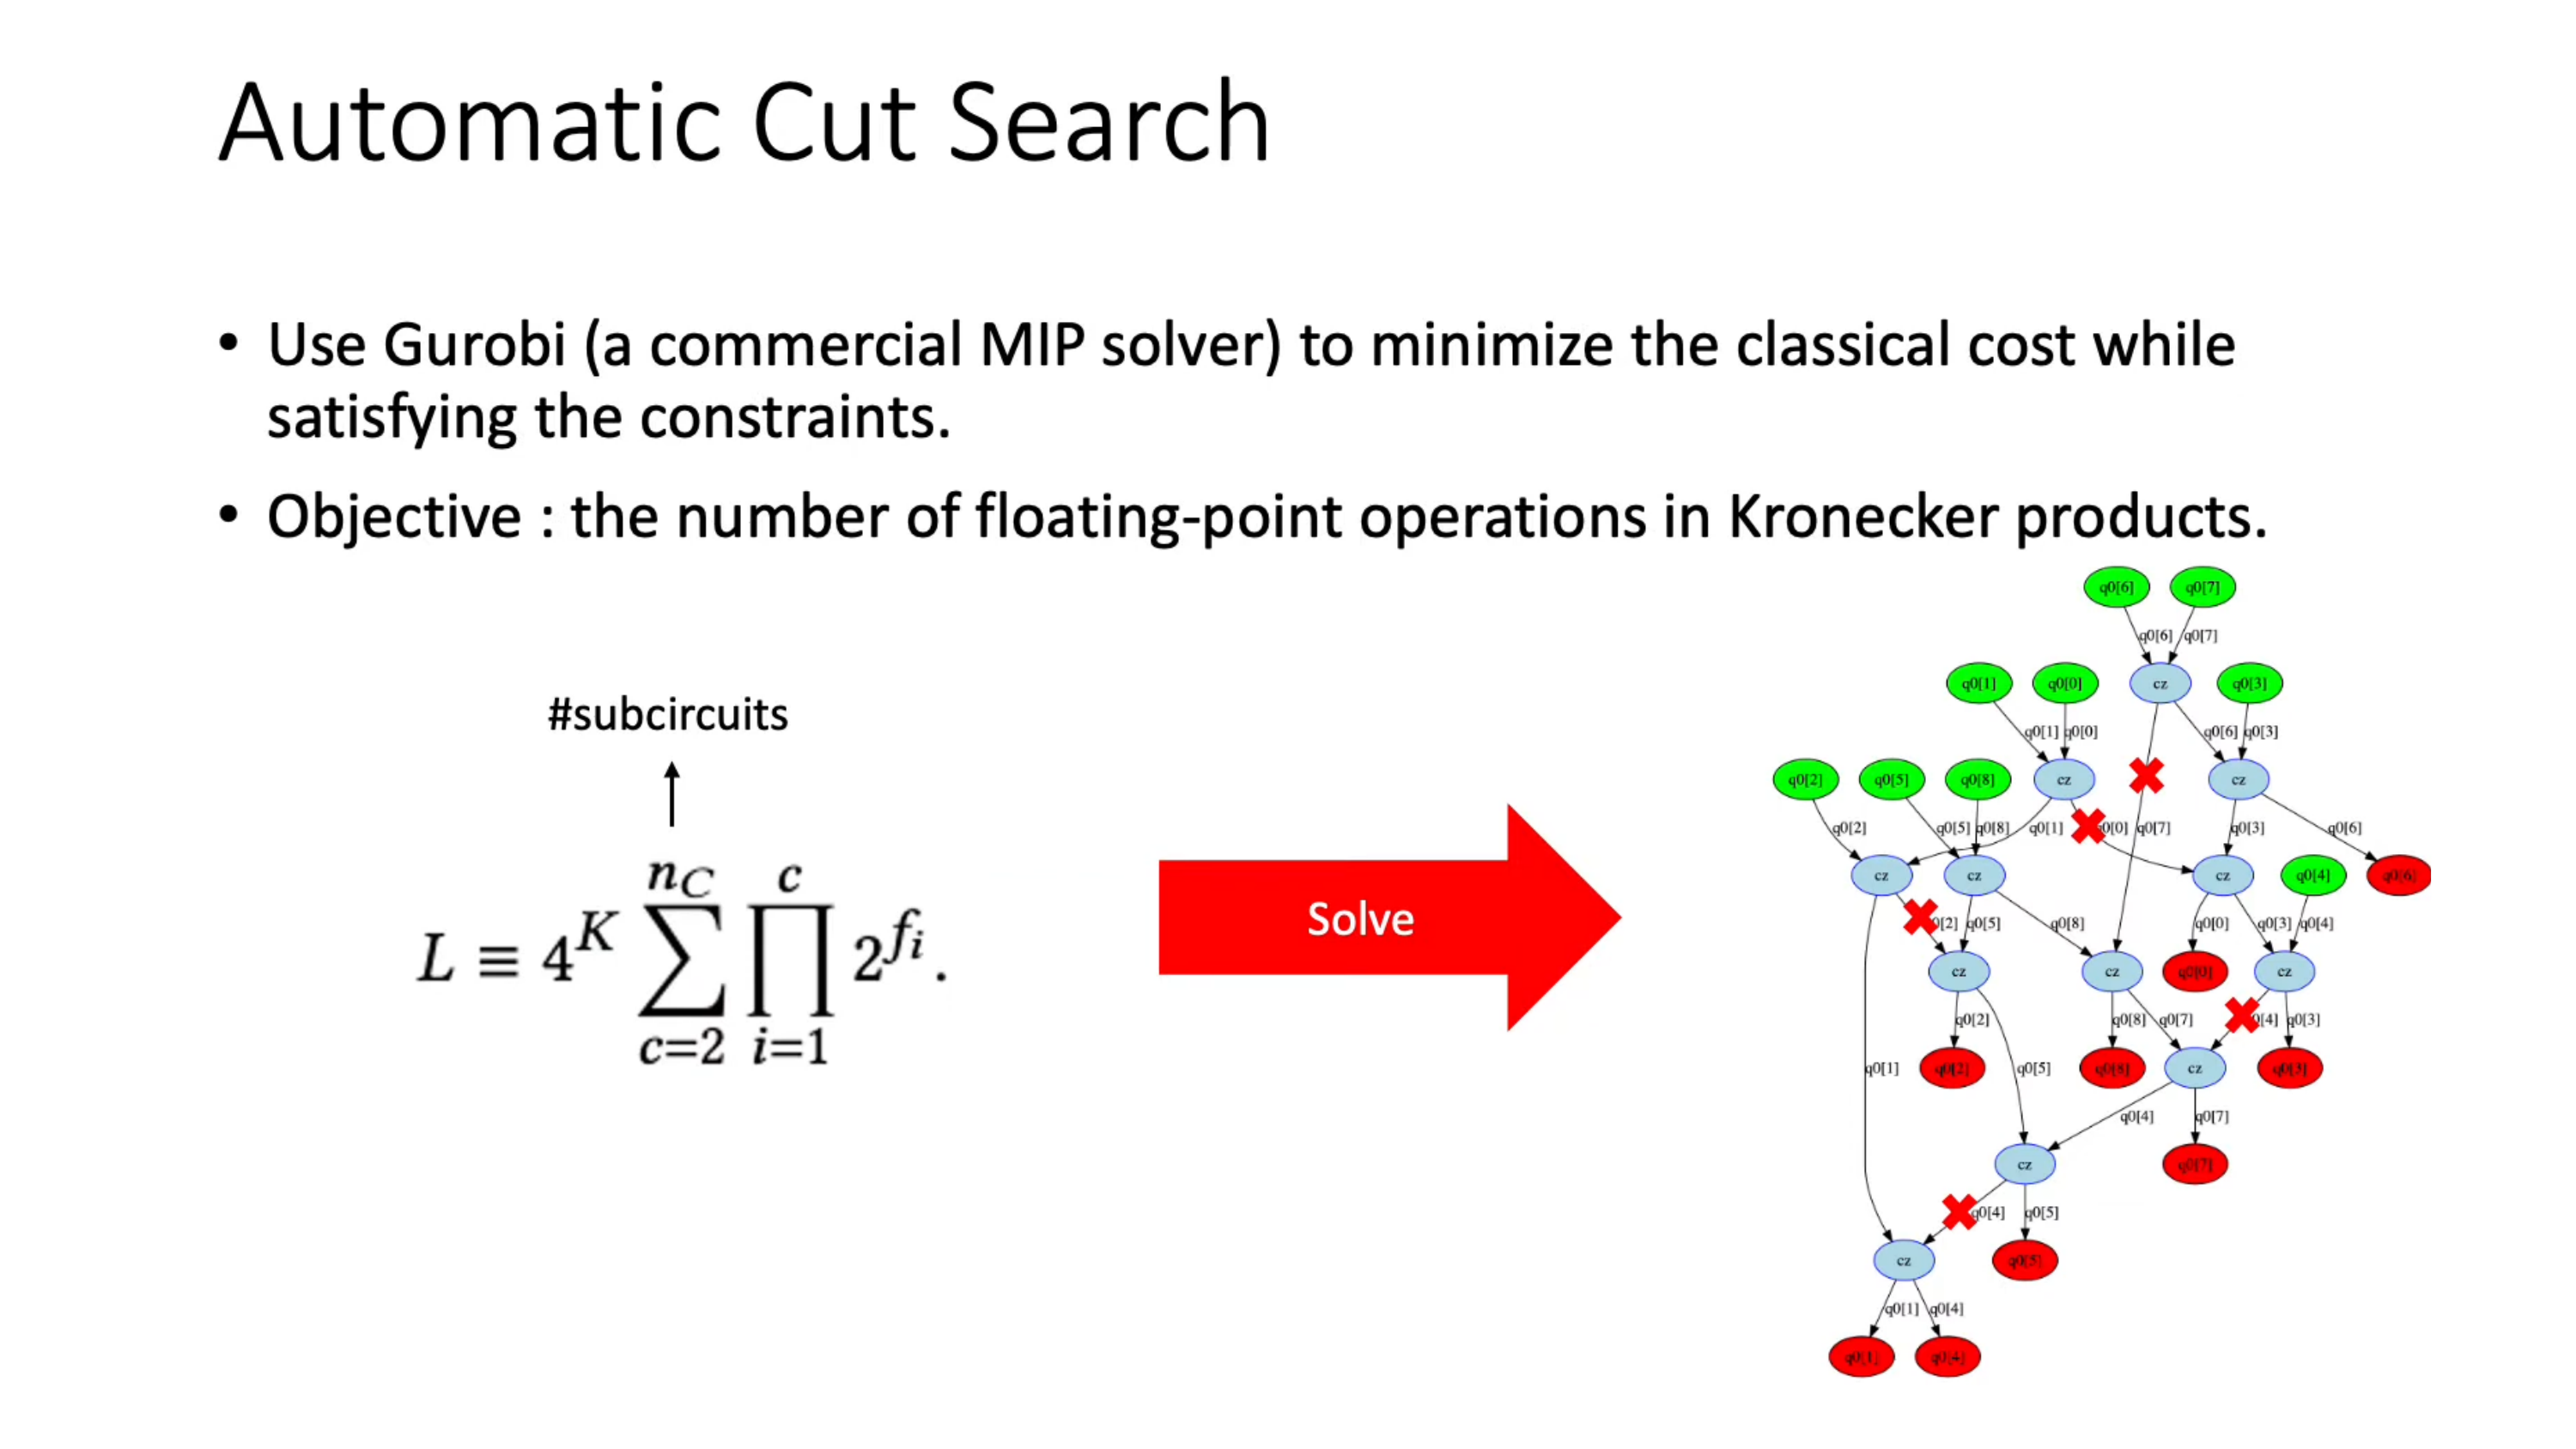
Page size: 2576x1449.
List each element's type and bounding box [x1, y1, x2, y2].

text_box [76, 23, 2432, 1385]
